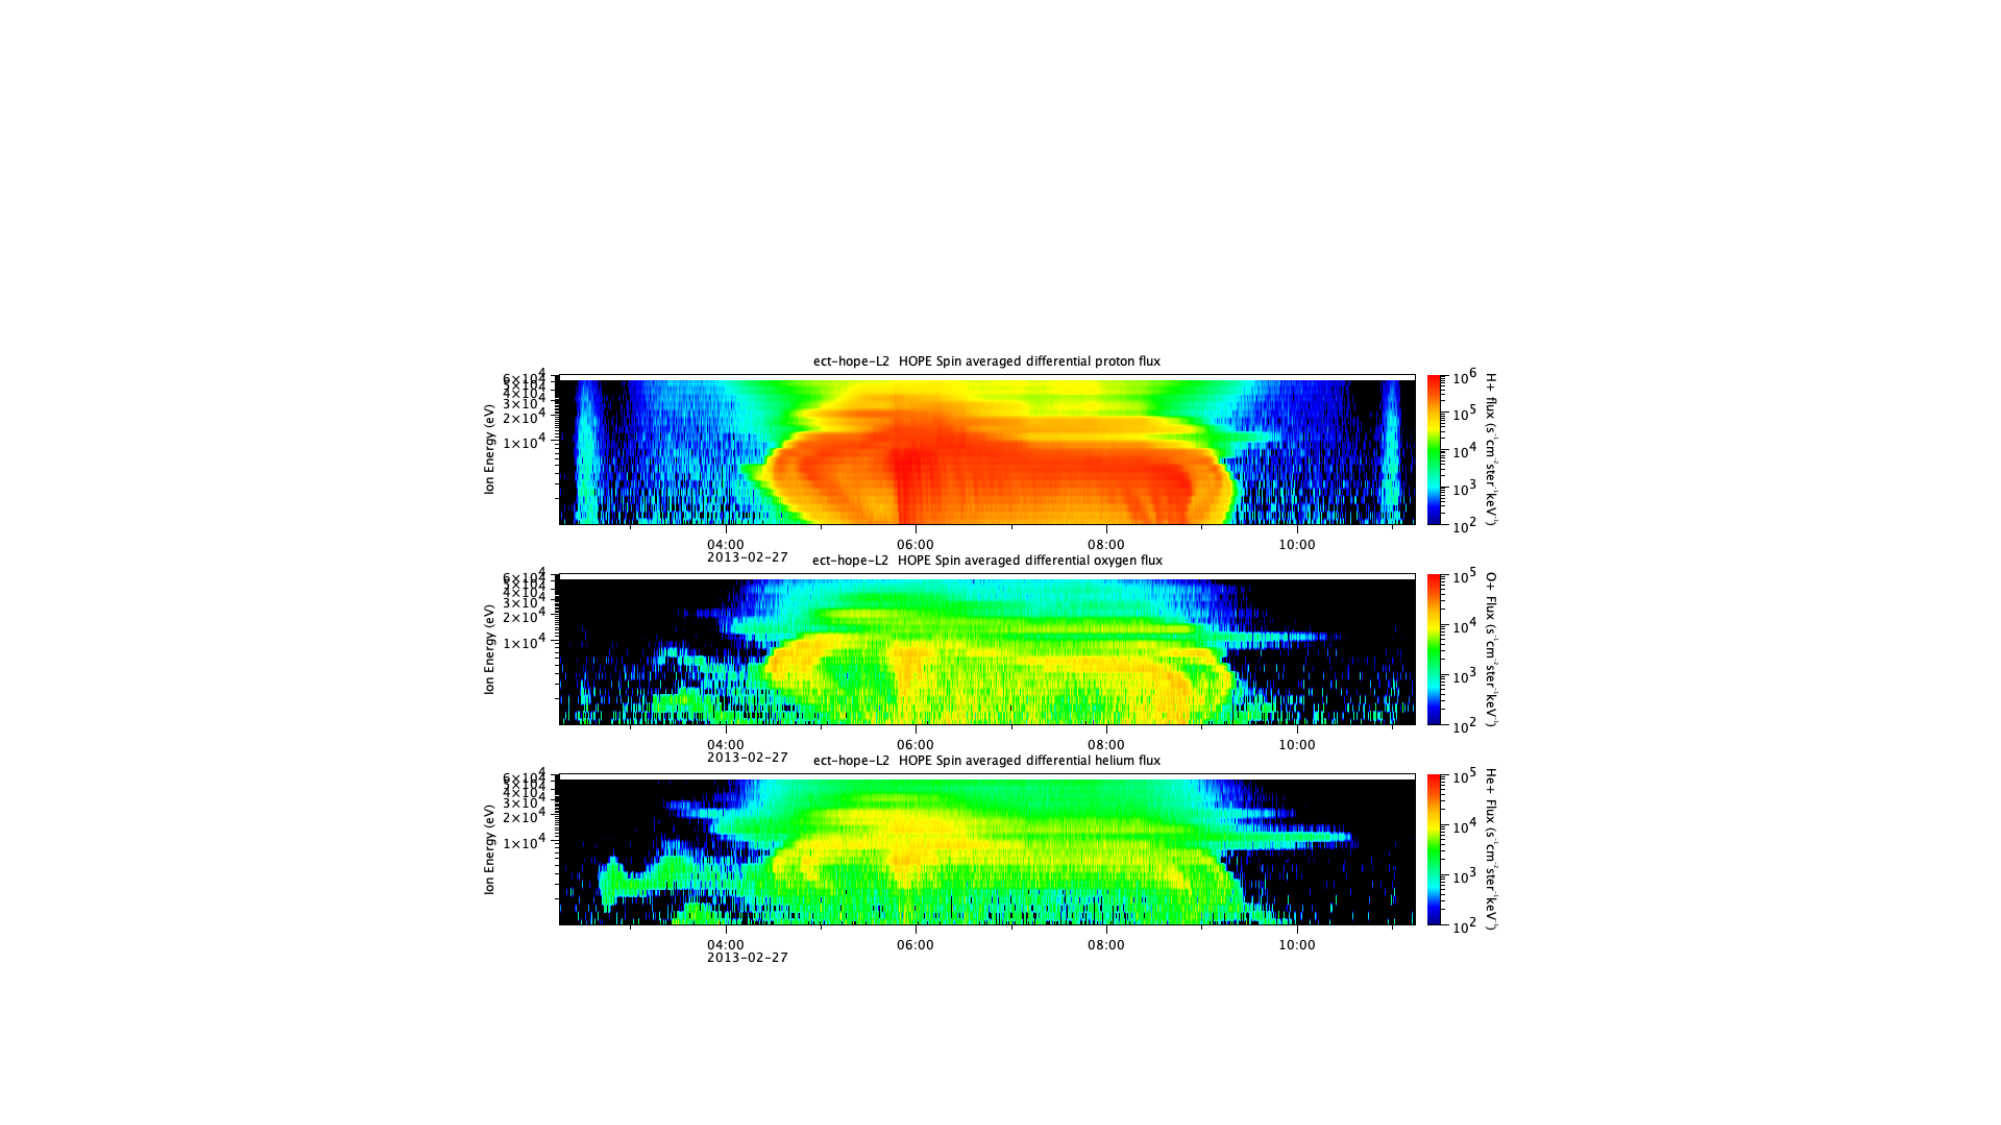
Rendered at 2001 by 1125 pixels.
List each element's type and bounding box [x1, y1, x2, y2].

list [460, 325, 1540, 988]
